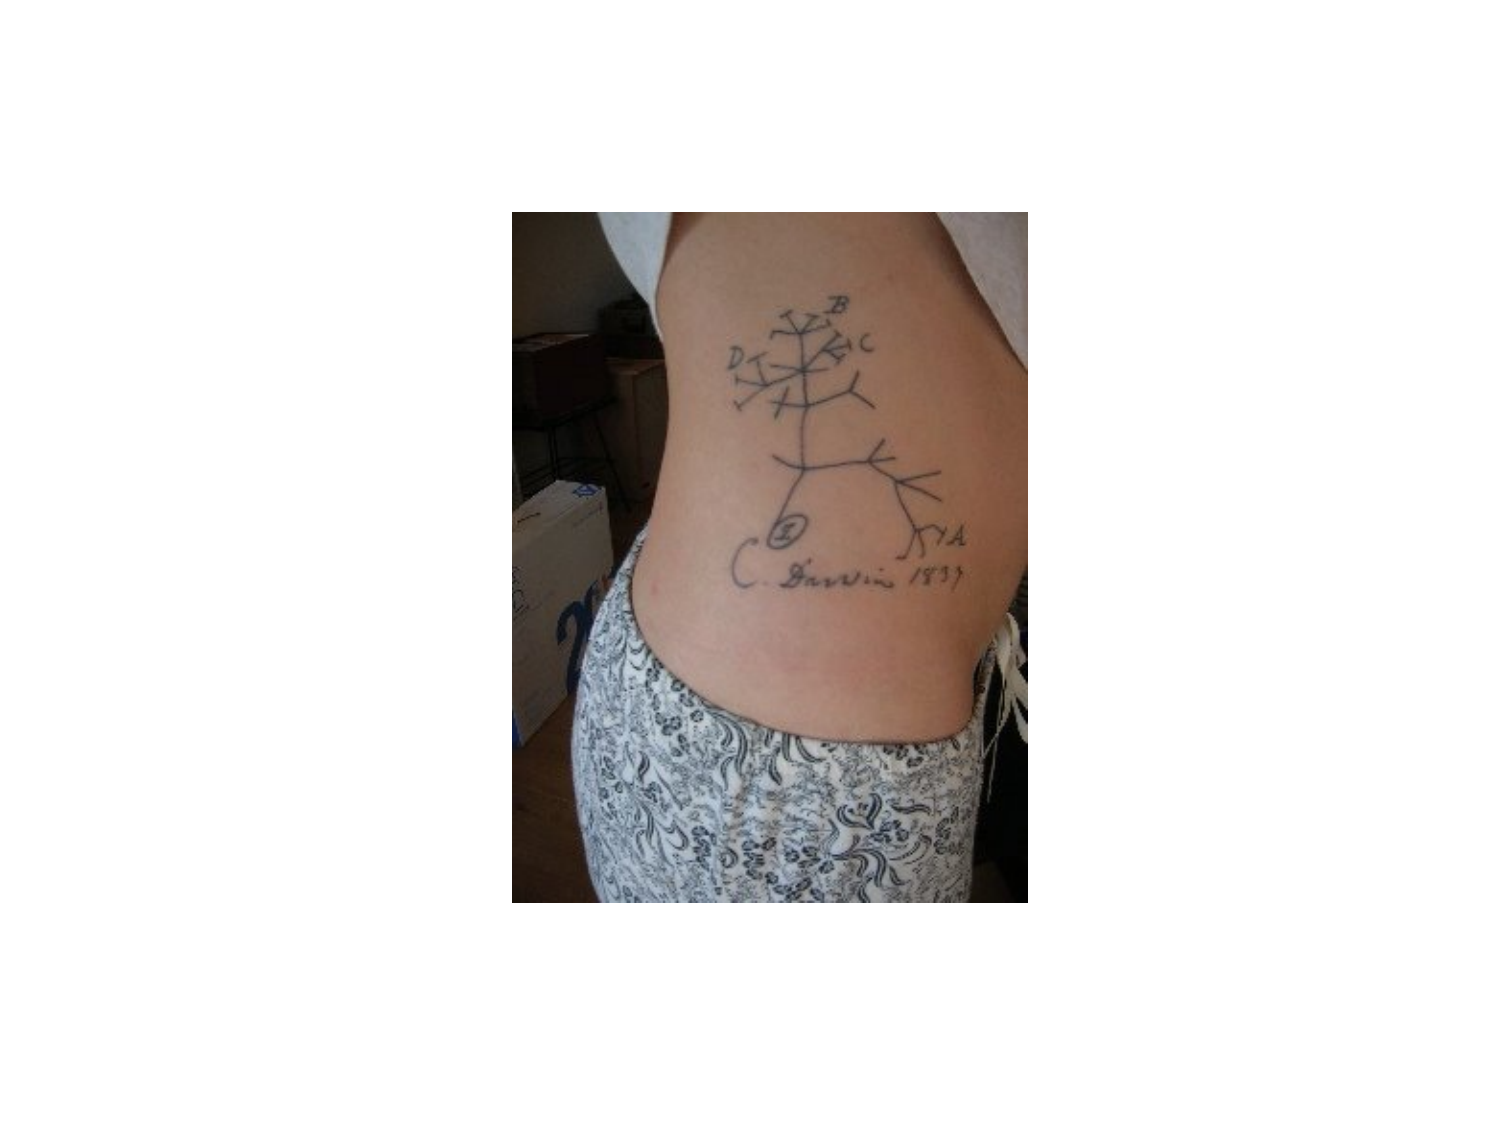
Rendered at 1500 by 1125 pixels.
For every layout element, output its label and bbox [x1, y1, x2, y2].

picture [512, 212, 1029, 903]
